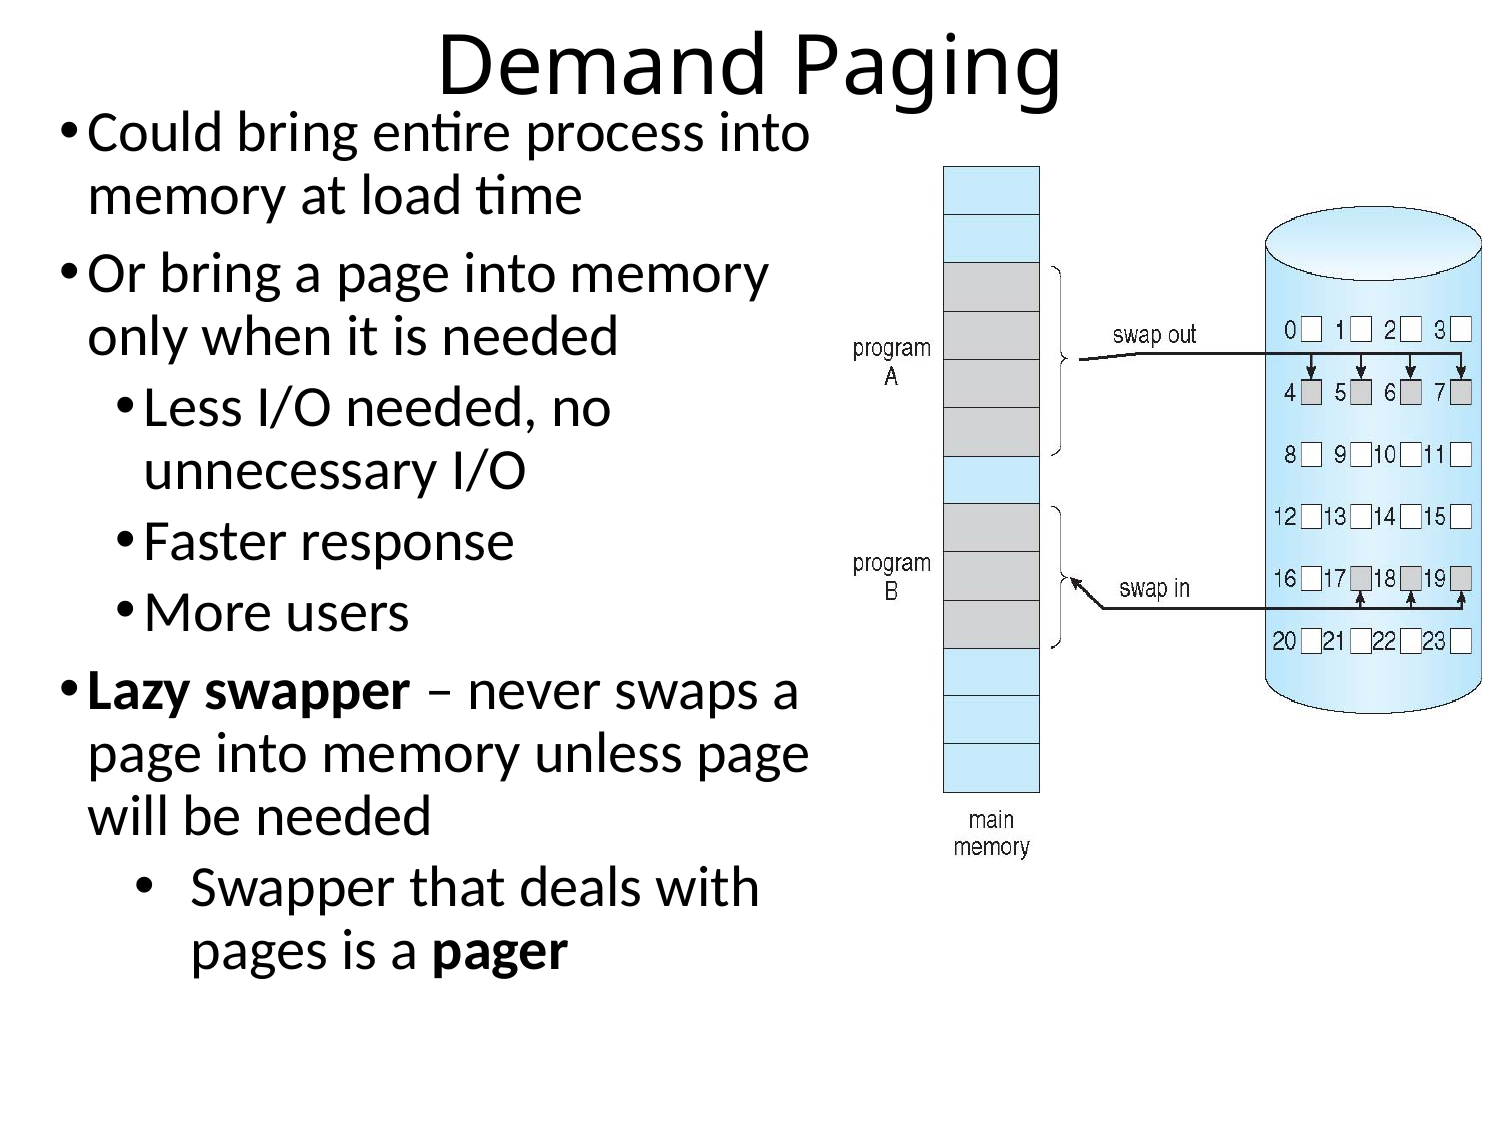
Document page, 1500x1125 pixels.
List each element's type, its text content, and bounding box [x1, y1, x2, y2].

picture [852, 166, 1482, 862]
list Could bring entire process into memory at load time Or bring a page into memory only when it is needed Less I/O needed, no unnecessary I/O Faster response More users Lazy swapper – never swaps a page into memory unless page will be needed Swapper that deals with pages is a pager [44, 93, 891, 1041]
title Demand Paging [75, 20, 1425, 115]
